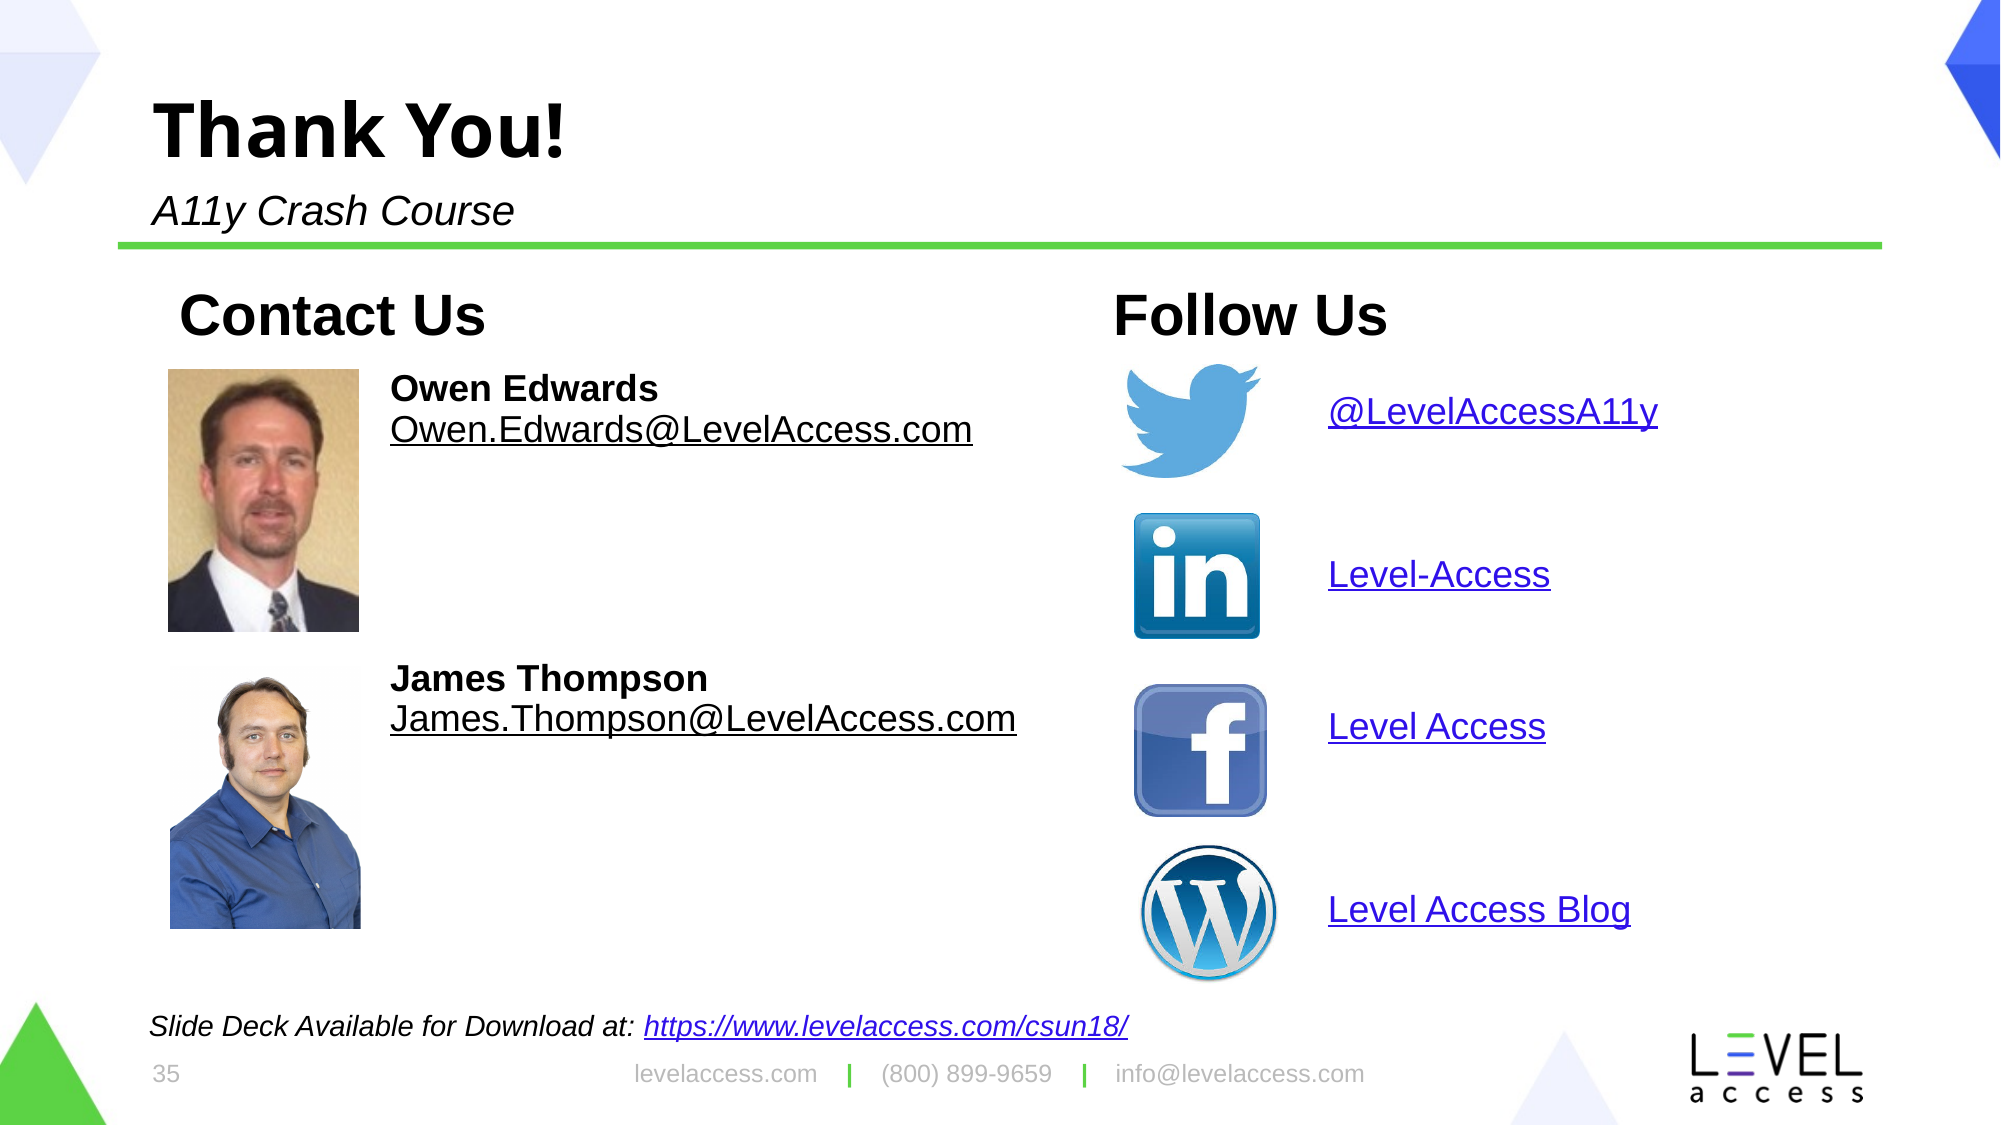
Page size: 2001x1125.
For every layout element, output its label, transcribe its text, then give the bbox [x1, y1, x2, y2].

title Thank You! [137, 77, 1863, 181]
text_box Contact Us [164, 277, 1041, 608]
text_box Slide Deck Available for Download at: https://www.levelaccess.com/csun18/ [134, 999, 1144, 1050]
picture [0, 0, 2001, 1125]
subtitle A11y Crash Course [137, 181, 1863, 243]
text_box @LevelAccessA11y [1313, 379, 1771, 485]
text_box Level-Access [1313, 542, 1751, 648]
text_box James Thompson James.Thompson@LevelAccess.com [375, 651, 1099, 748]
footer levelaccess.com | (800) 899-9659 | info@levelaccess.com [613, 1042, 1387, 1103]
text_box Follow Us [1099, 277, 1845, 1065]
text_box Level Access Blog [1313, 877, 1814, 983]
text_box Level Access [1313, 694, 1760, 755]
slide_number 35 [137, 1050, 588, 1103]
text_box Owen Edwards Owen.Edwards@LevelAccess.com [375, 361, 1039, 458]
